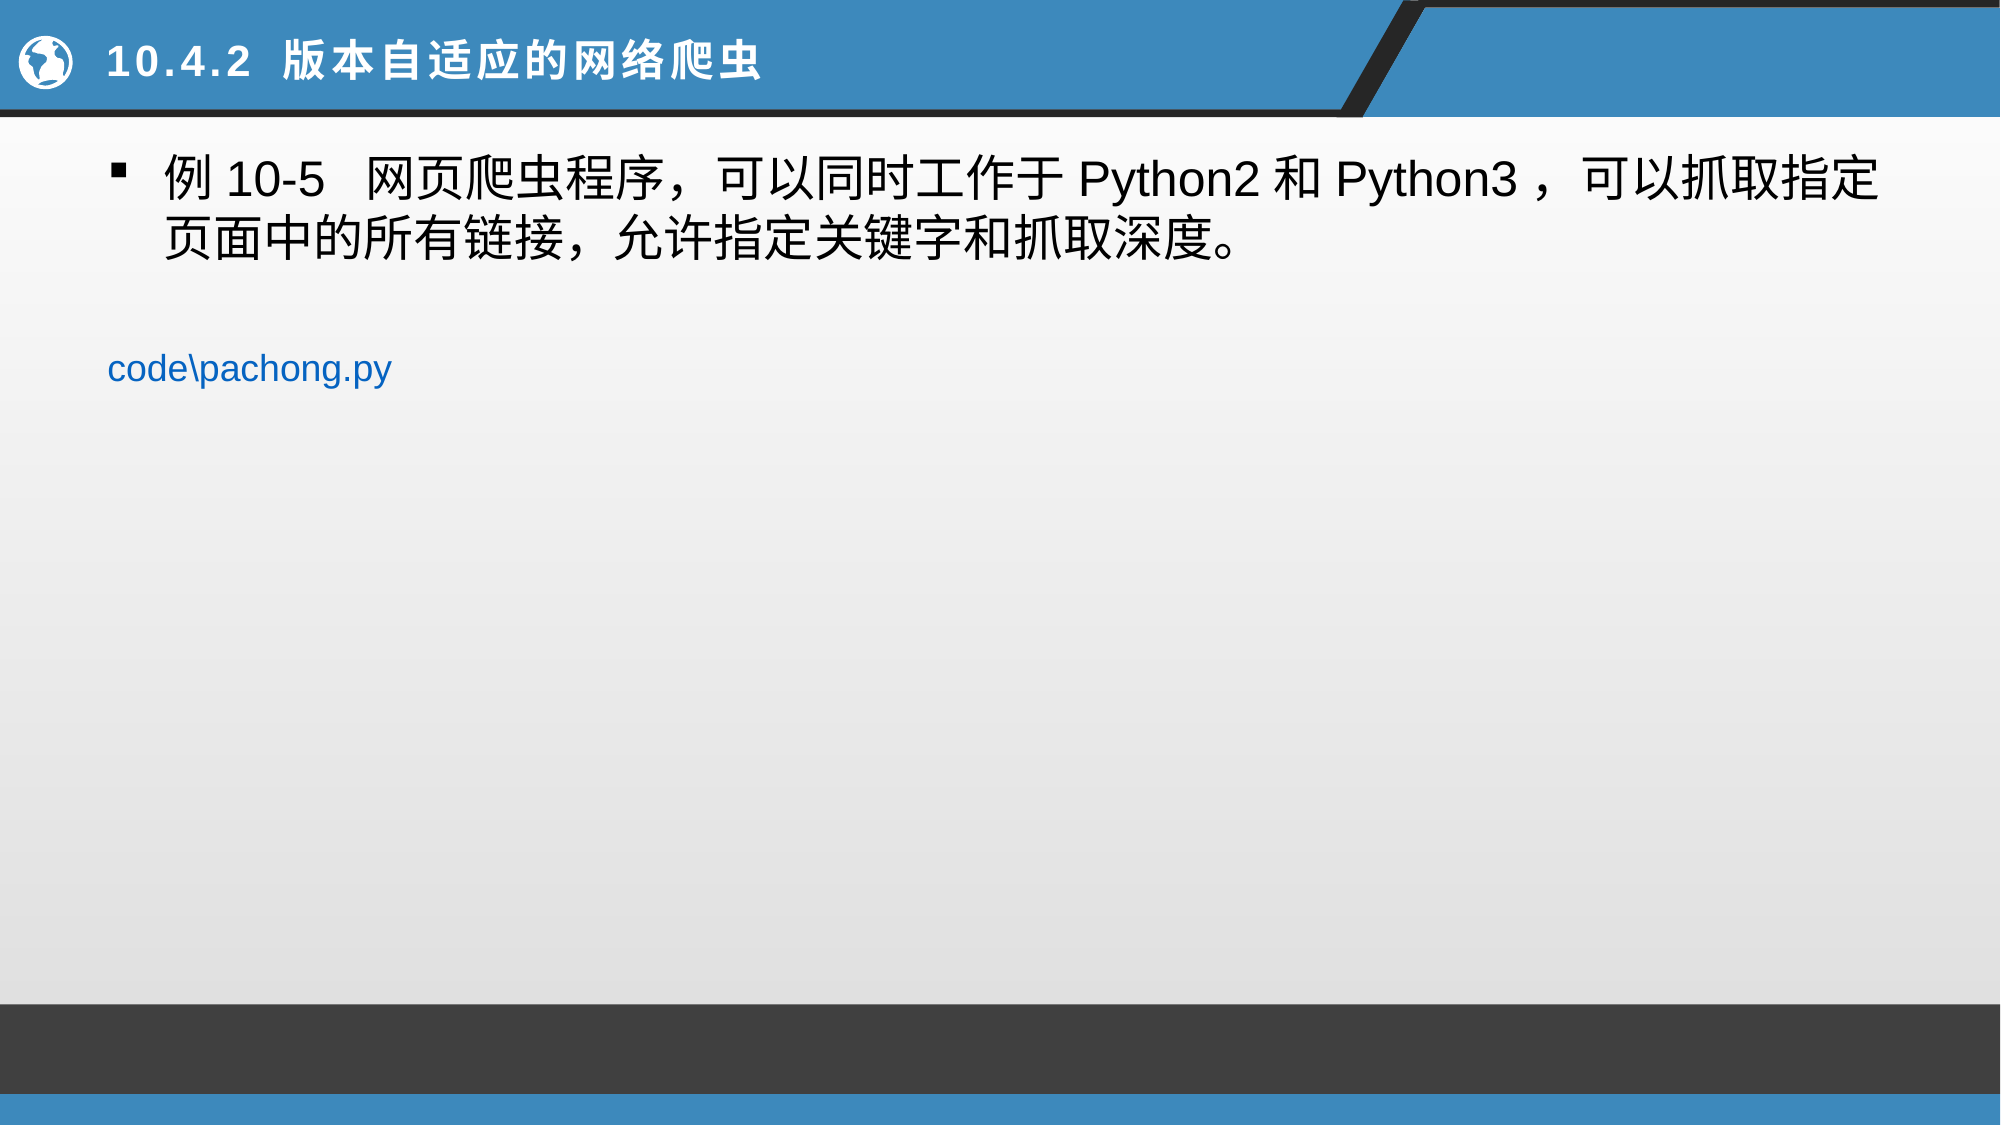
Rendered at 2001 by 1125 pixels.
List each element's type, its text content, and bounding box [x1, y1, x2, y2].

title 10.4.2 版本自适应的网络爬虫 [90, 0, 977, 146]
list 例10-5 网页爬虫程序，可以同时工作于Python2和Python3，可以抓取指定页面中的所有链接，允许指定关键字和抓取深度。 code\pachong.py [90, 146, 1921, 976]
